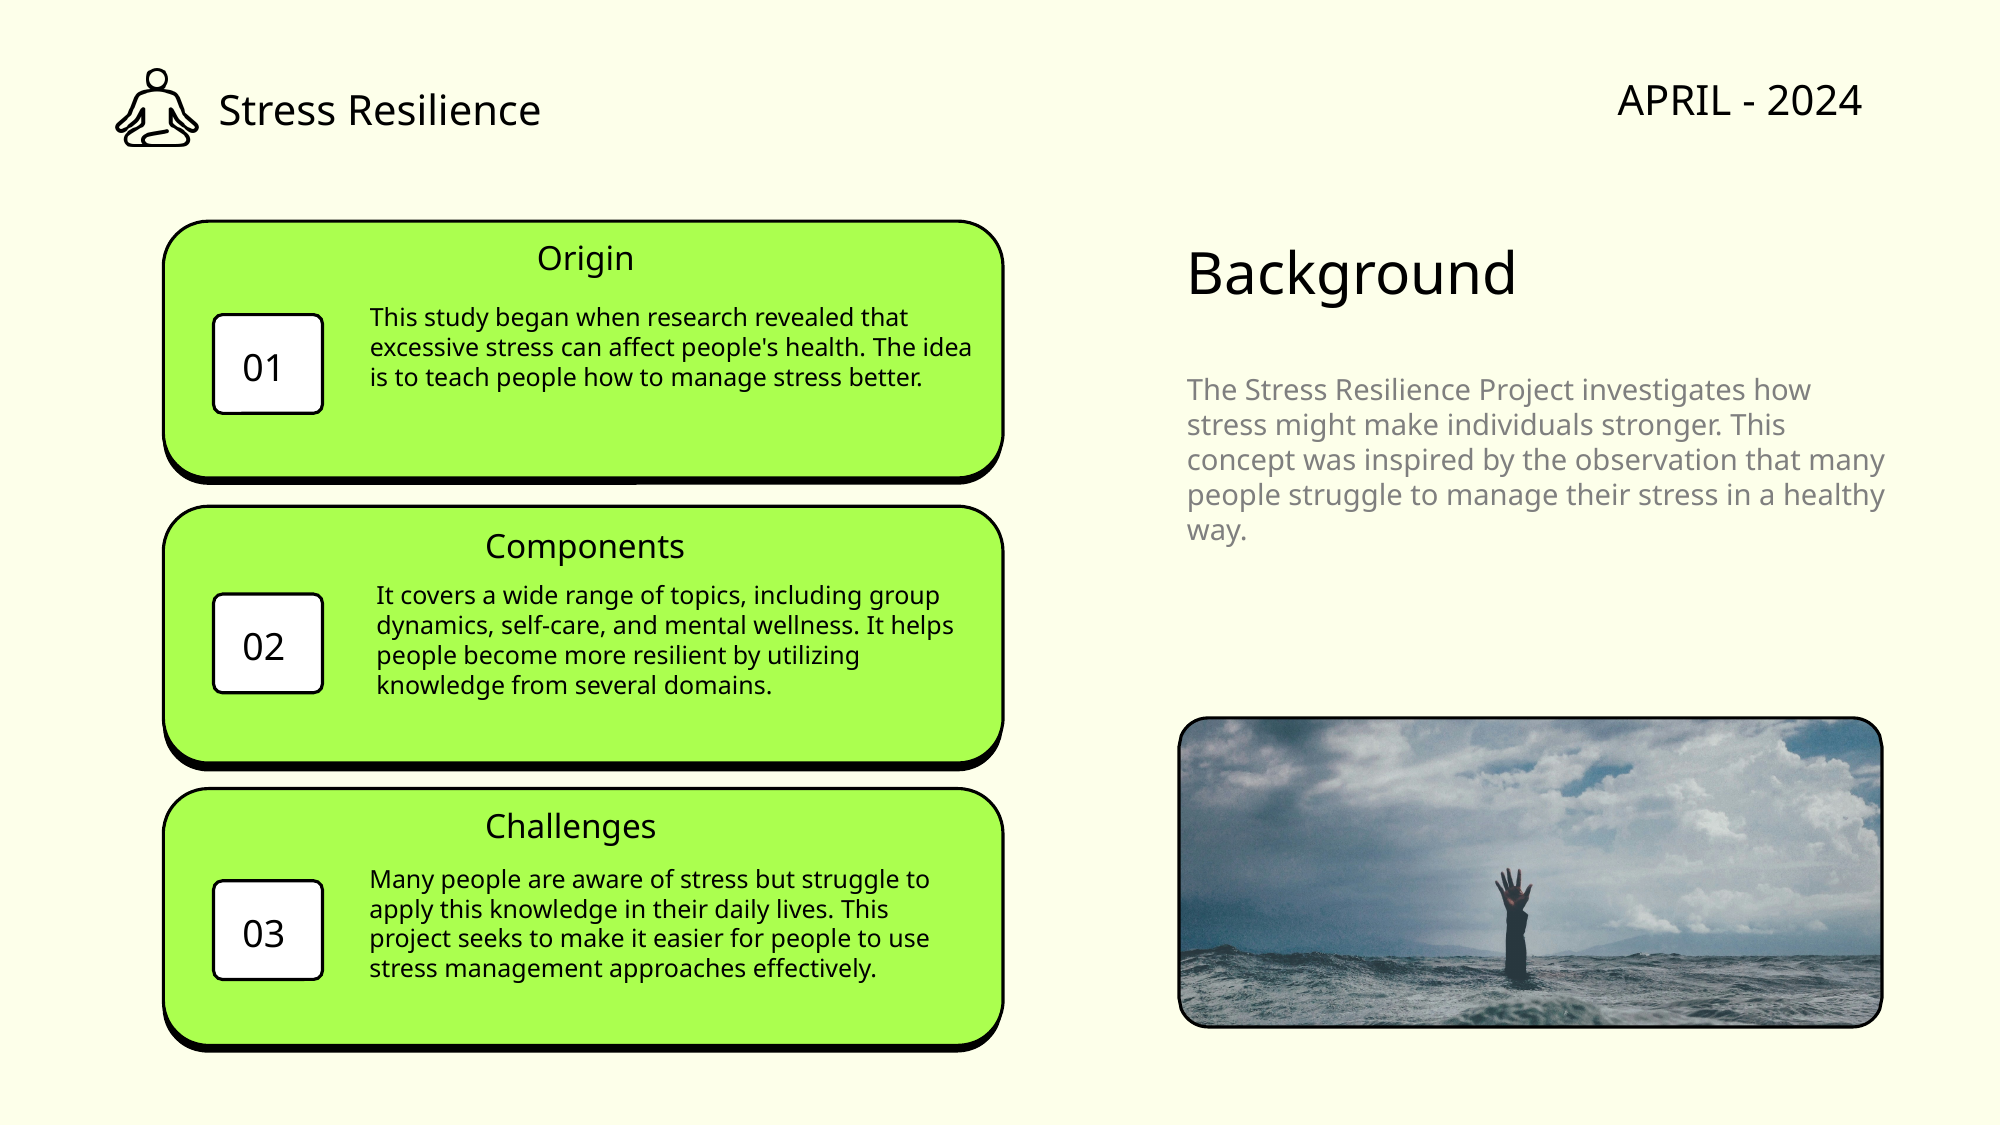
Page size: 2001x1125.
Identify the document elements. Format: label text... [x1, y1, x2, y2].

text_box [213, 314, 328, 414]
text_box [161, 437, 1004, 487]
text_box [161, 504, 1005, 765]
text_box [160, 839, 1004, 1055]
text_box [213, 880, 328, 980]
text_box Challenges [470, 797, 949, 853]
text_box Origin [522, 229, 696, 285]
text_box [213, 593, 328, 694]
text_box It covers a wide range of topics, including group dynamics, self-care, and mental wellness. It helps people become more resilient by utilizing knowledge from several domains. [361, 572, 970, 707]
text_box This study began when research revealed that excessive stress can affect people's health. The idea is to teach people how to manage stress better. [355, 293, 992, 399]
picture [1178, 717, 1883, 1028]
text_box Components [470, 517, 949, 573]
text_box Many people are aware of stress but struggle to apply this knowledge in their daily lives. This project seeks to make it easier for people to use stress management approaches effectively. [354, 855, 975, 991]
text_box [108, 51, 2000, 148]
text_box [161, 722, 1005, 774]
text_box [161, 219, 1005, 480]
text_box [161, 786, 1005, 1047]
text_box Background [1172, 228, 1876, 314]
text_box The Stress Resilience Project investigates how stress might make individuals stronger. This concept was inspired by the observation that many people struggle to manage their stress in a healthy way. [1172, 364, 1904, 554]
